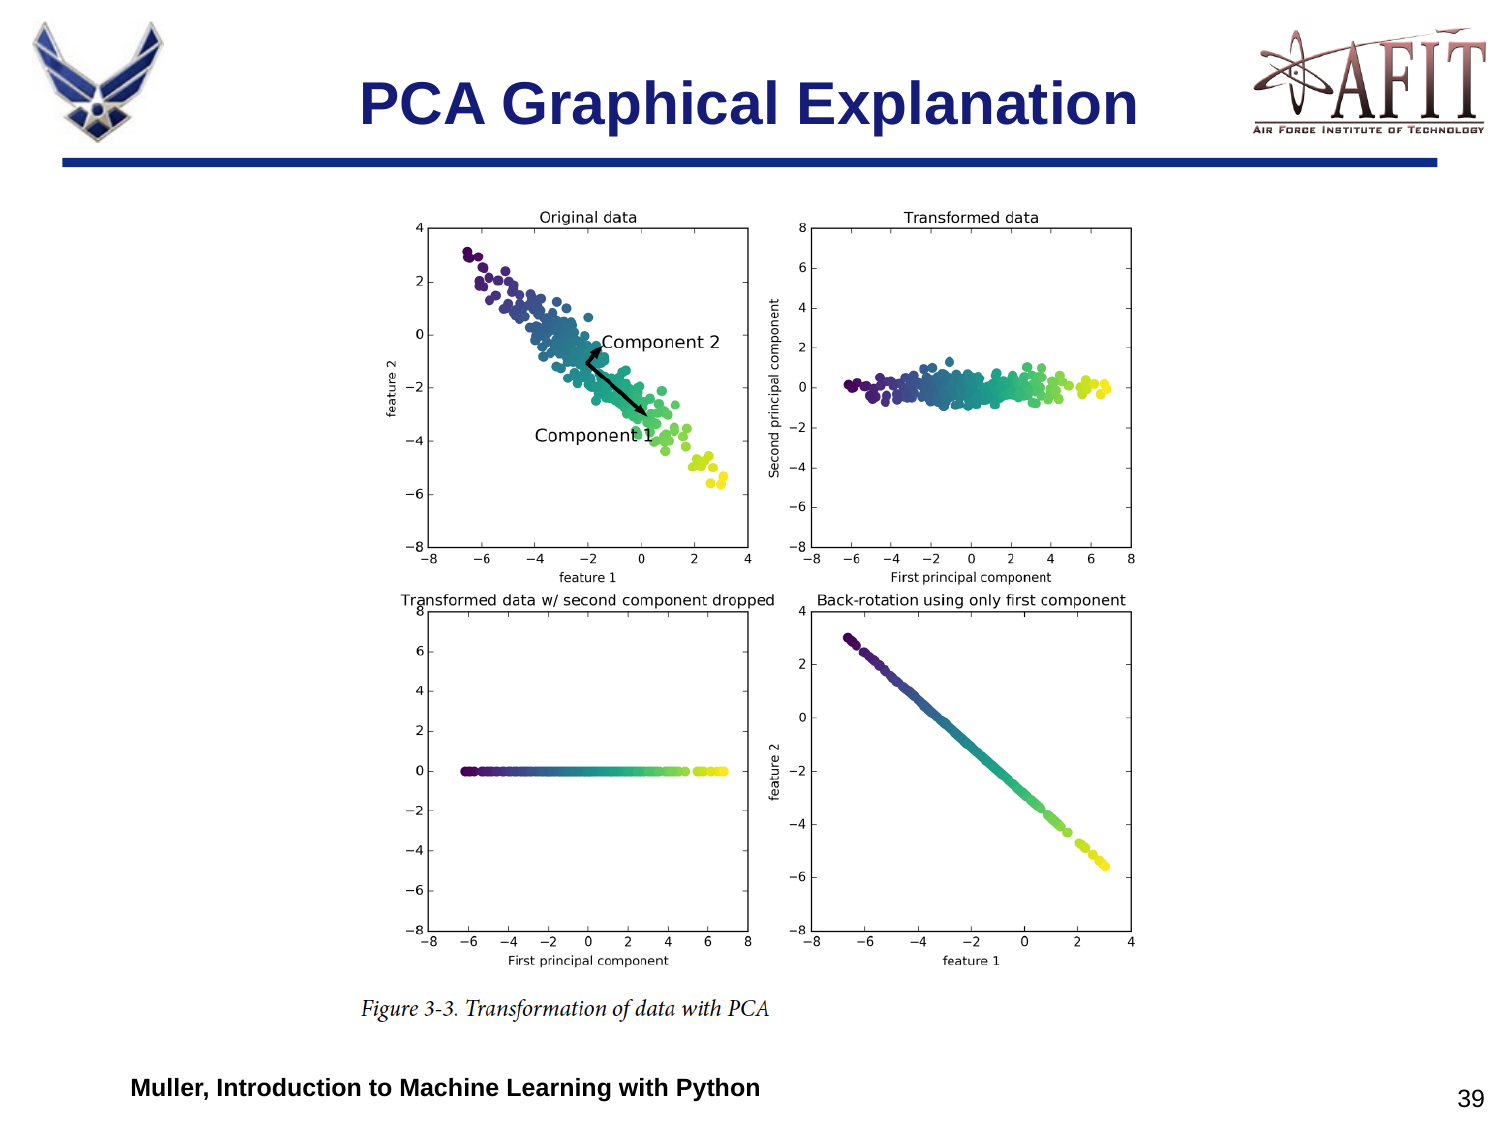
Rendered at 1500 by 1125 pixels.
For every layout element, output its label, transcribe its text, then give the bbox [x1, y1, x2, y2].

text_box Muller, Introduction to Machine Learning with Python [115, 1063, 777, 1109]
picture [333, 193, 1167, 1026]
title PCA Graphical Explanation [75, 45, 1425, 156]
picture [32, 21, 164, 143]
